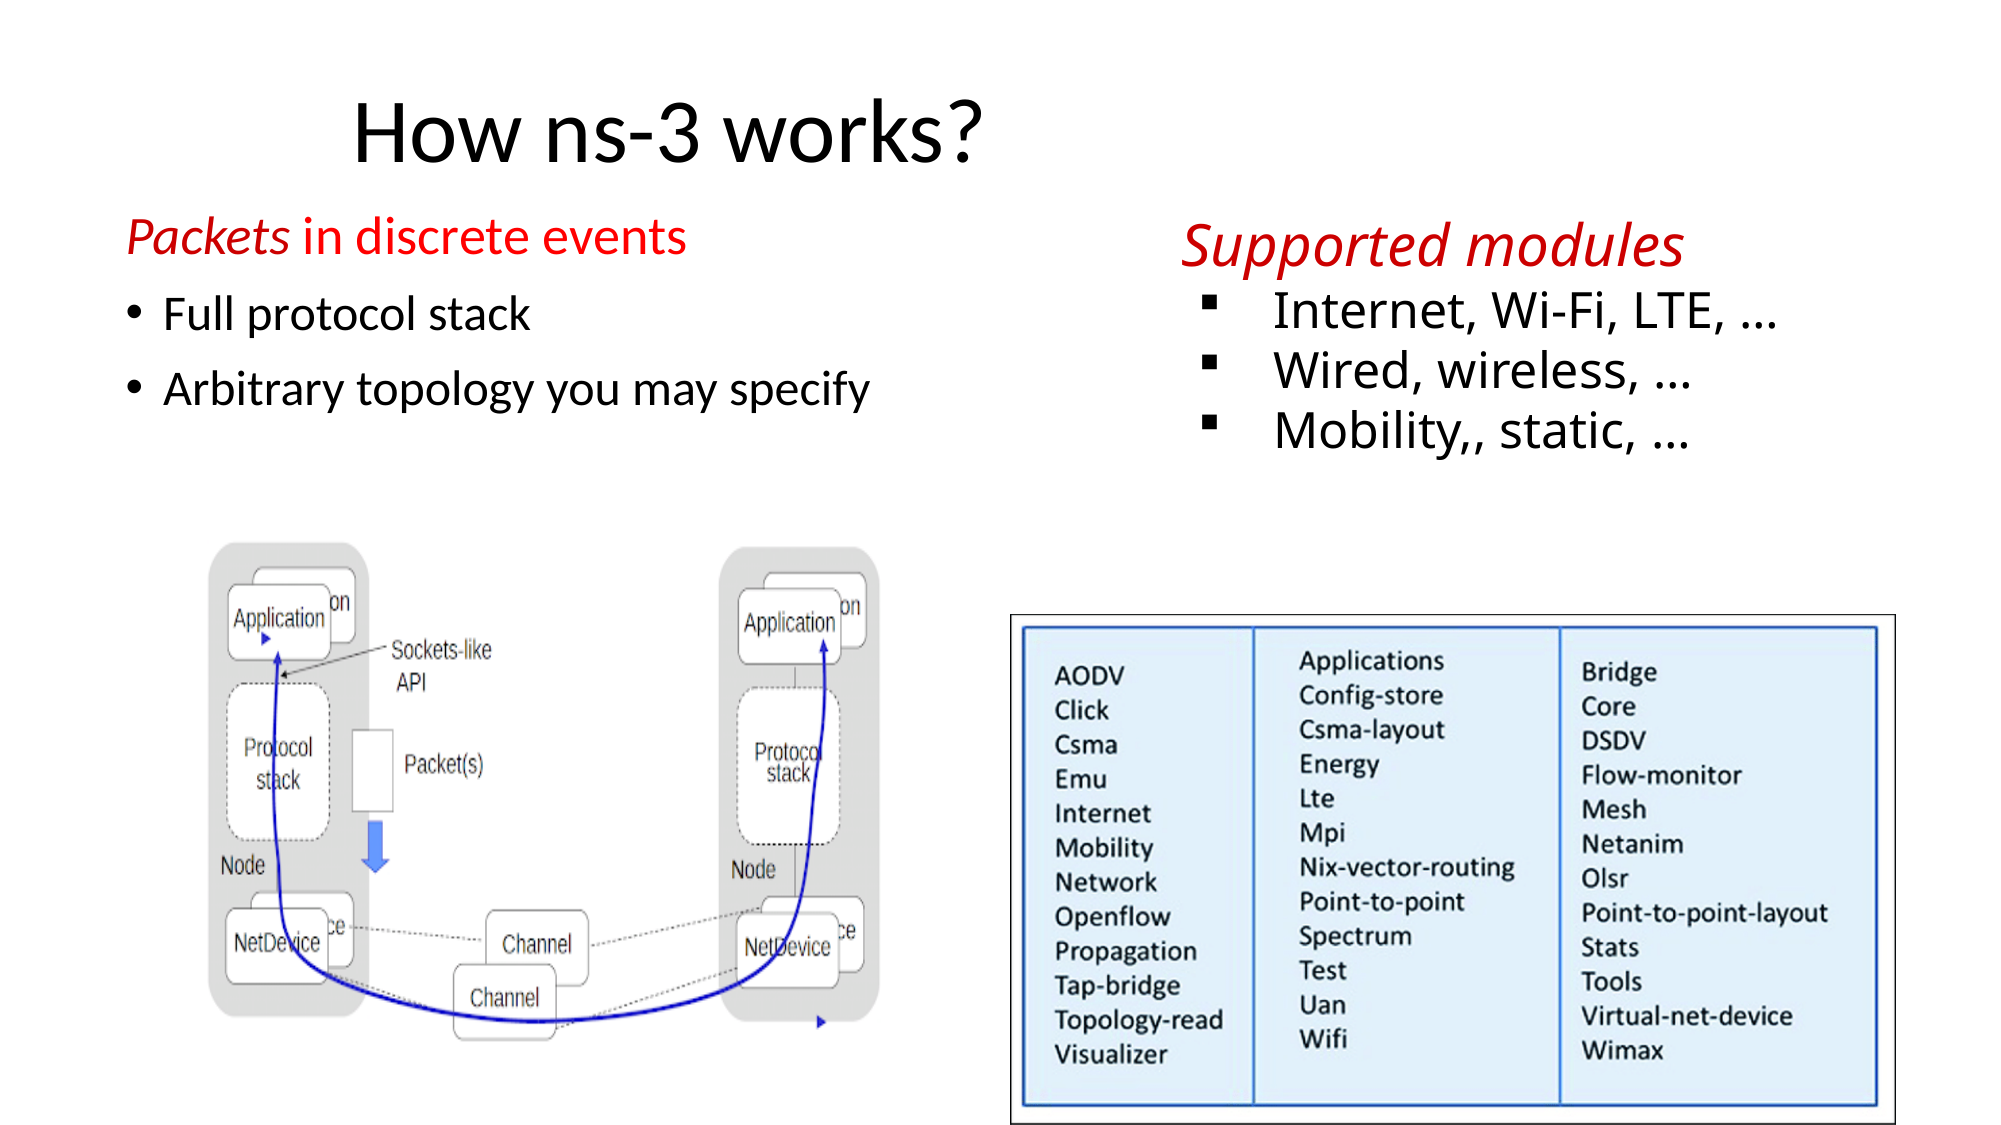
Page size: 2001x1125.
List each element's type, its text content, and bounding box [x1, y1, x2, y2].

picture [1010, 614, 1896, 1125]
list Packets in discrete events Full protocol stack Arbitrary topology you may specify [110, 200, 934, 450]
picture [198, 524, 889, 1061]
text_box Supported modules Internet, Wi-Fi, LTE, … Wired, wireless, … Mobility,, static, … [1061, 200, 1806, 466]
title How ns-3 works? [337, 39, 1613, 227]
